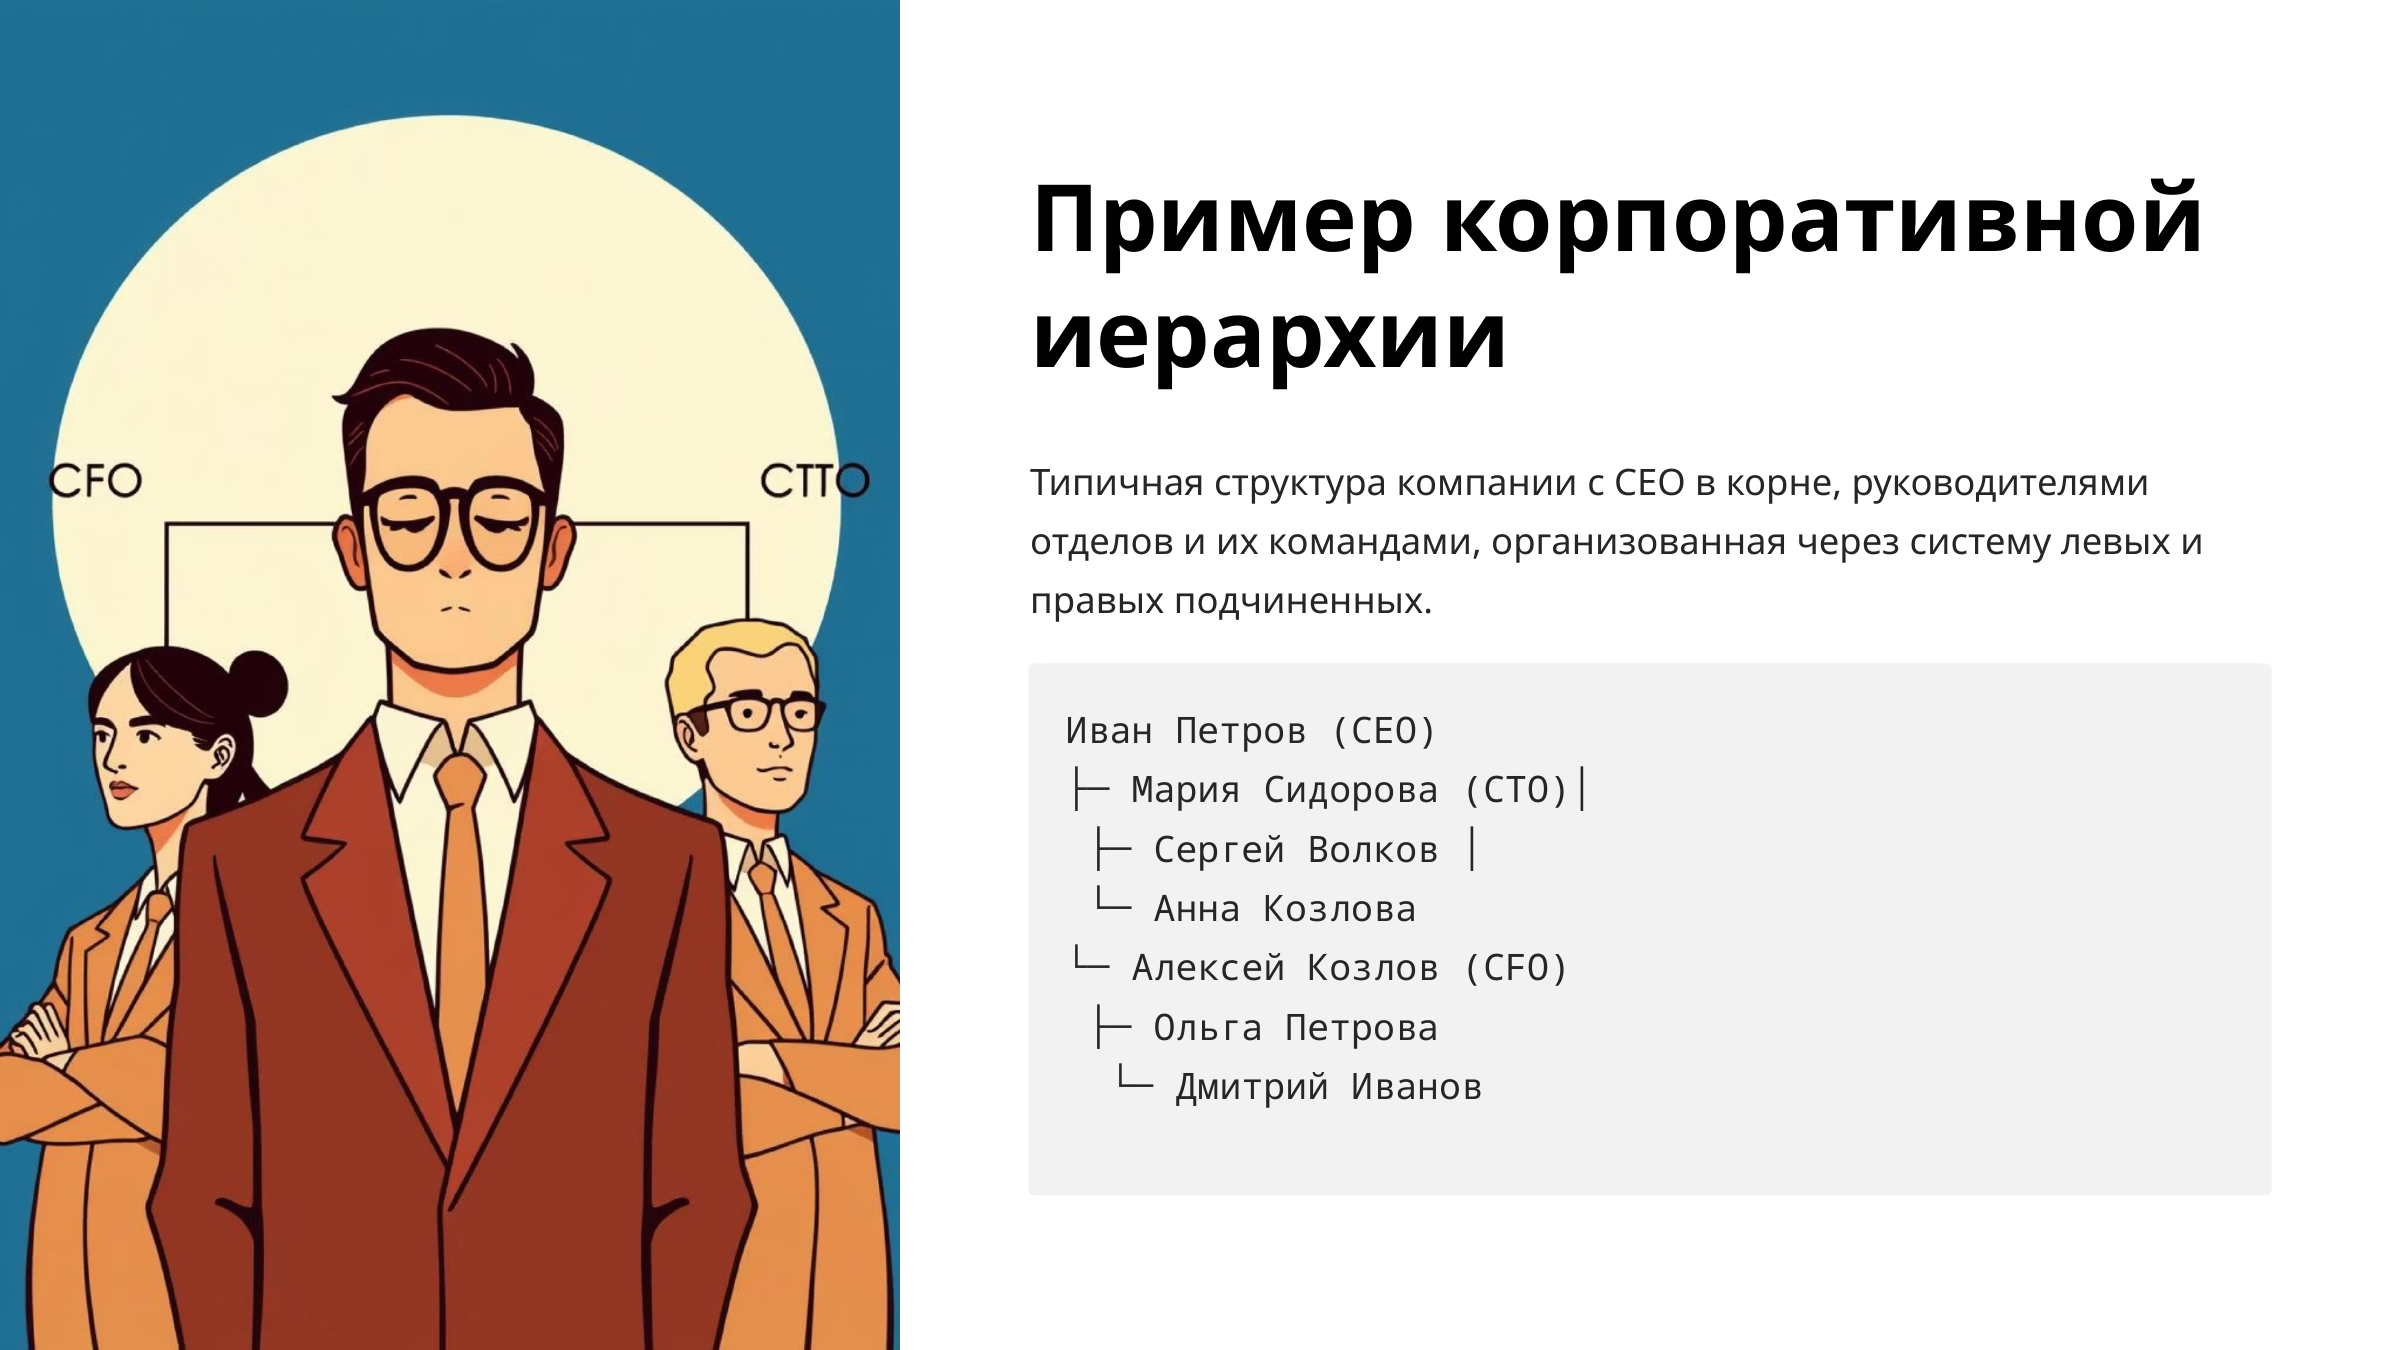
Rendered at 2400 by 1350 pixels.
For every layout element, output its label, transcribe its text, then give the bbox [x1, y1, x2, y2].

text_box Типичная структура компании с CEO в корне, руководителями отделов и их командами, организованная через систему левых и правых подчиненных. [1030, 442, 2270, 622]
text_box Иван Петров (CEO) ├─ Мария Сидорова (CTO)│ ├─ Сергей Волков │ └─ Анна Козлова └─ Алексей Козлов (CFO) ├─ Ольга Петрова └─ Дмитрий Иванов [1065, 691, 2235, 1168]
text_box [1028, 663, 2272, 1196]
text_box Пример корпоративной иерархии [1030, 154, 2270, 388]
picture [0, 0, 900, 1350]
